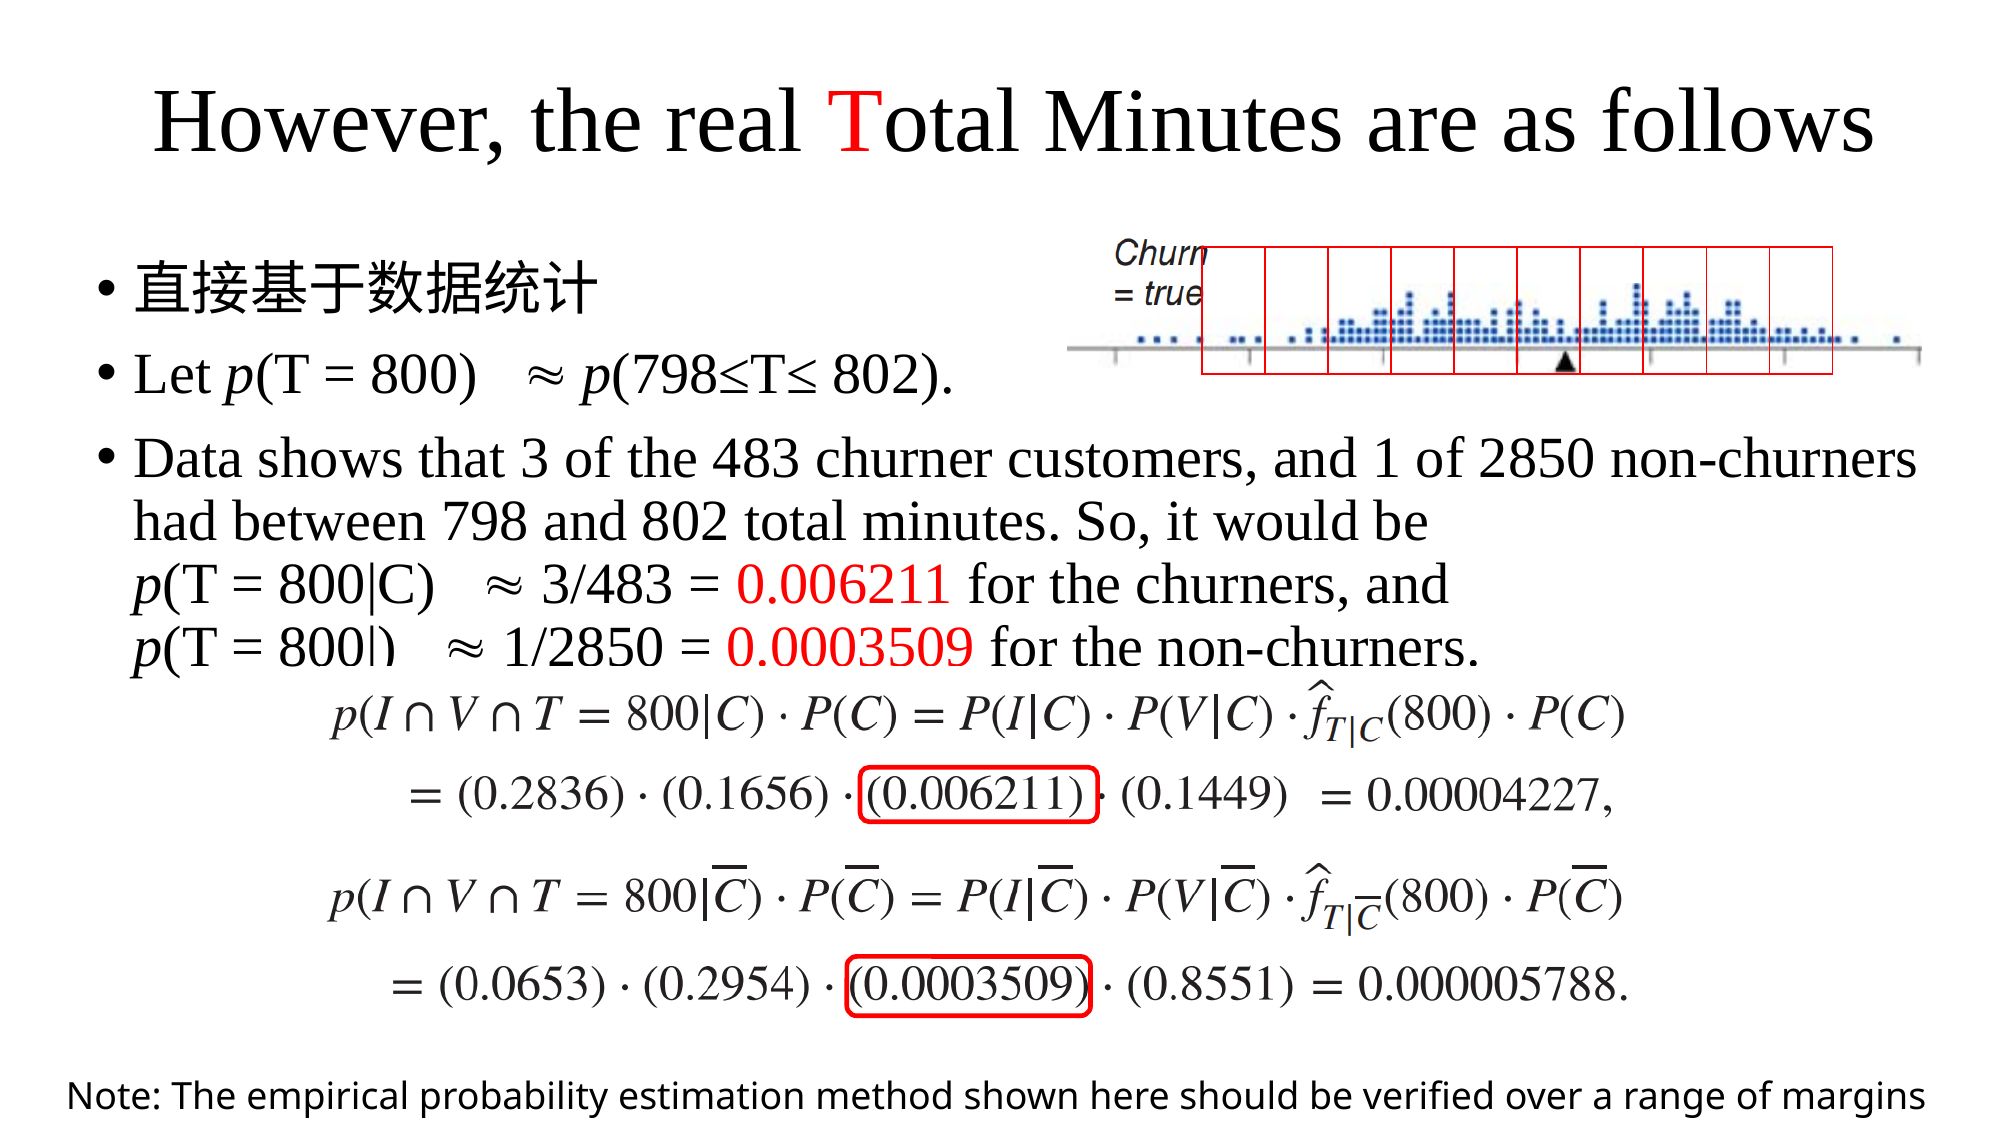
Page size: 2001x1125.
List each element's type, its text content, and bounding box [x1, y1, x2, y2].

picture [1067, 228, 1929, 375]
title However, the real Total Minutes are as follows [137, 59, 1933, 183]
text_box Note: The empirical probability estimation method shown here should be verified over a range of margins of error. [51, 1064, 1949, 1125]
picture [320, 666, 1638, 1008]
text_box [846, 1008, 1092, 1017]
